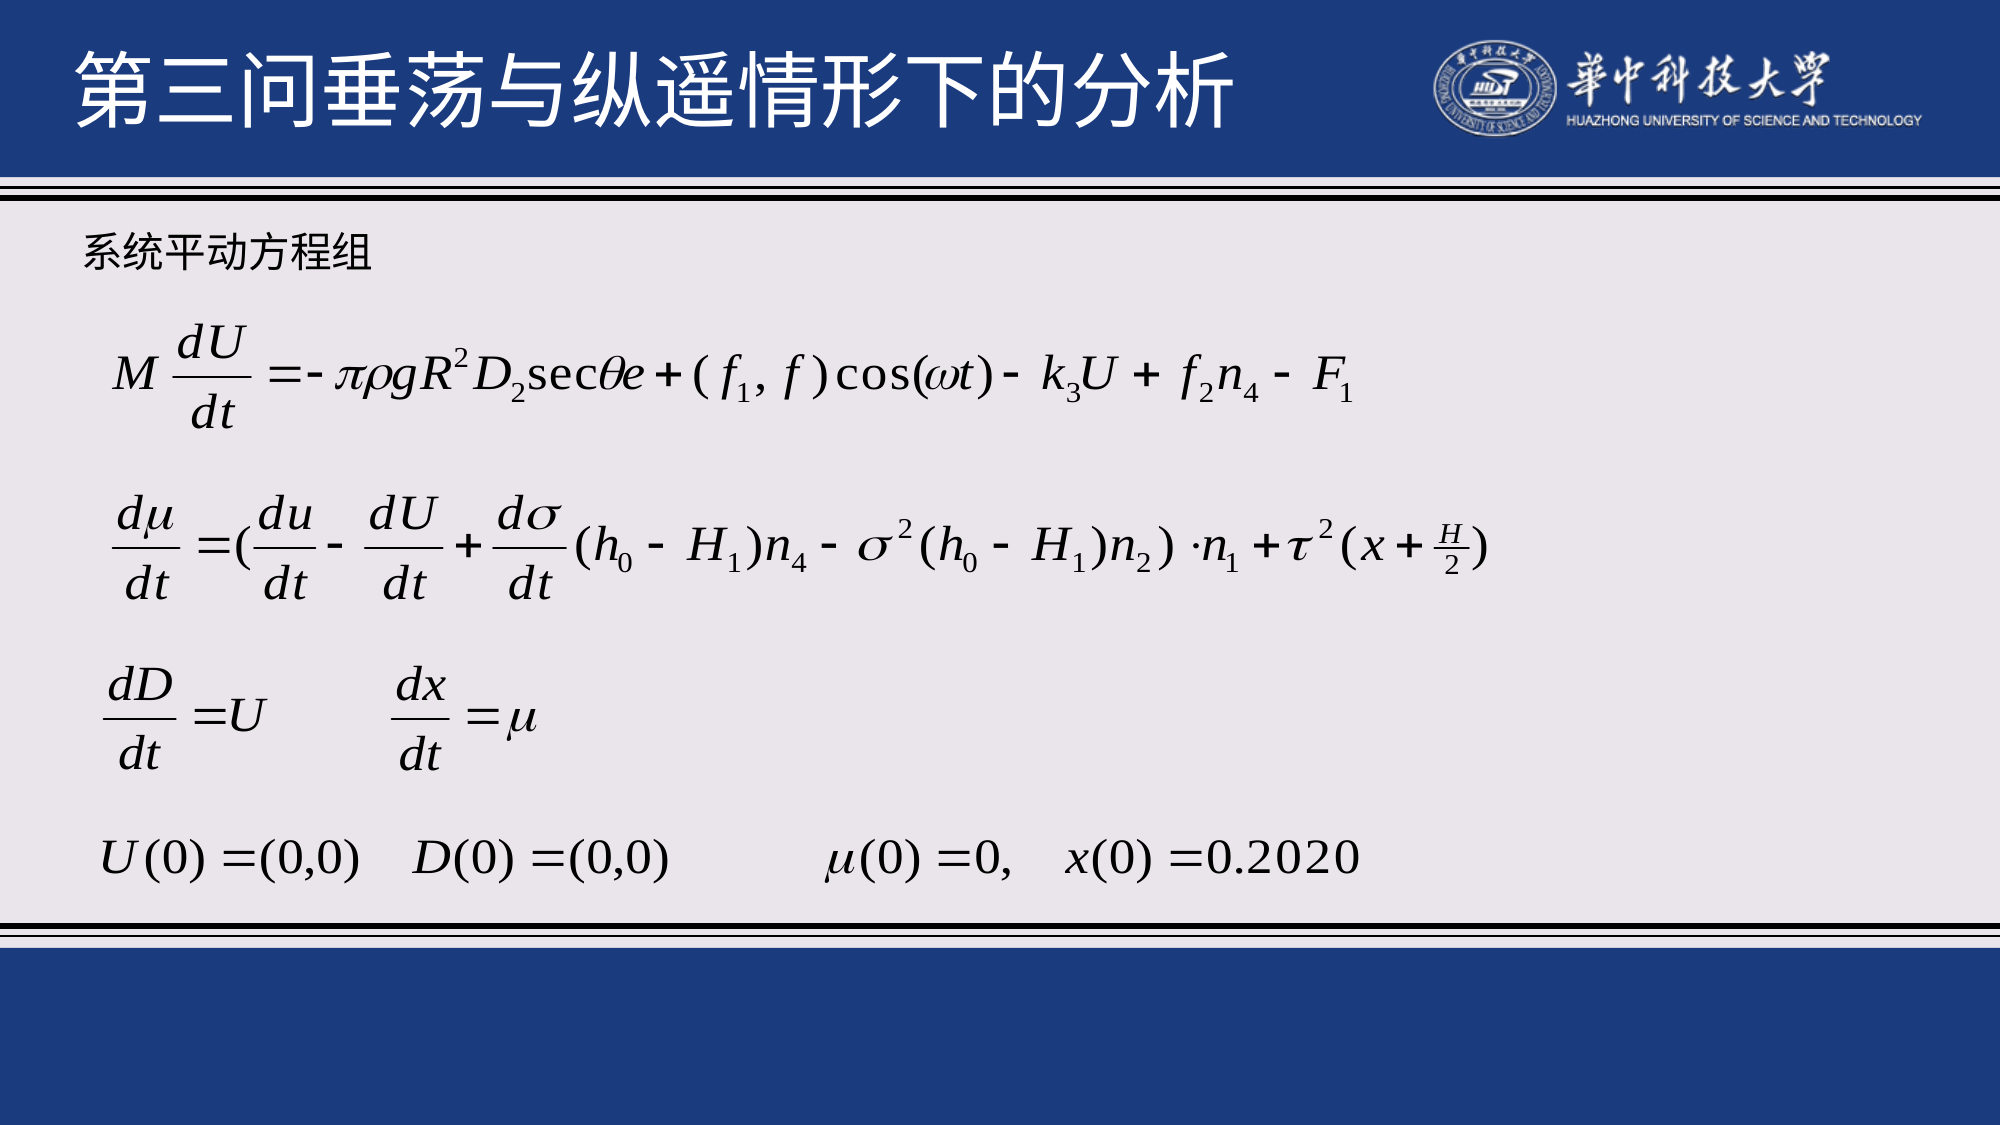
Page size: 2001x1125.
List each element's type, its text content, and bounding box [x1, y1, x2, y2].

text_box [103, 311, 1360, 439]
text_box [815, 827, 1360, 894]
text_box 第三问垂荡与纵遥情形下的分析 [56, 31, 1518, 146]
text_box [382, 653, 547, 781]
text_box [94, 827, 680, 894]
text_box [94, 653, 281, 781]
picture [1518, 31, 1957, 146]
text_box 系统平动方程组 [66, 218, 657, 284]
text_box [103, 482, 1497, 610]
